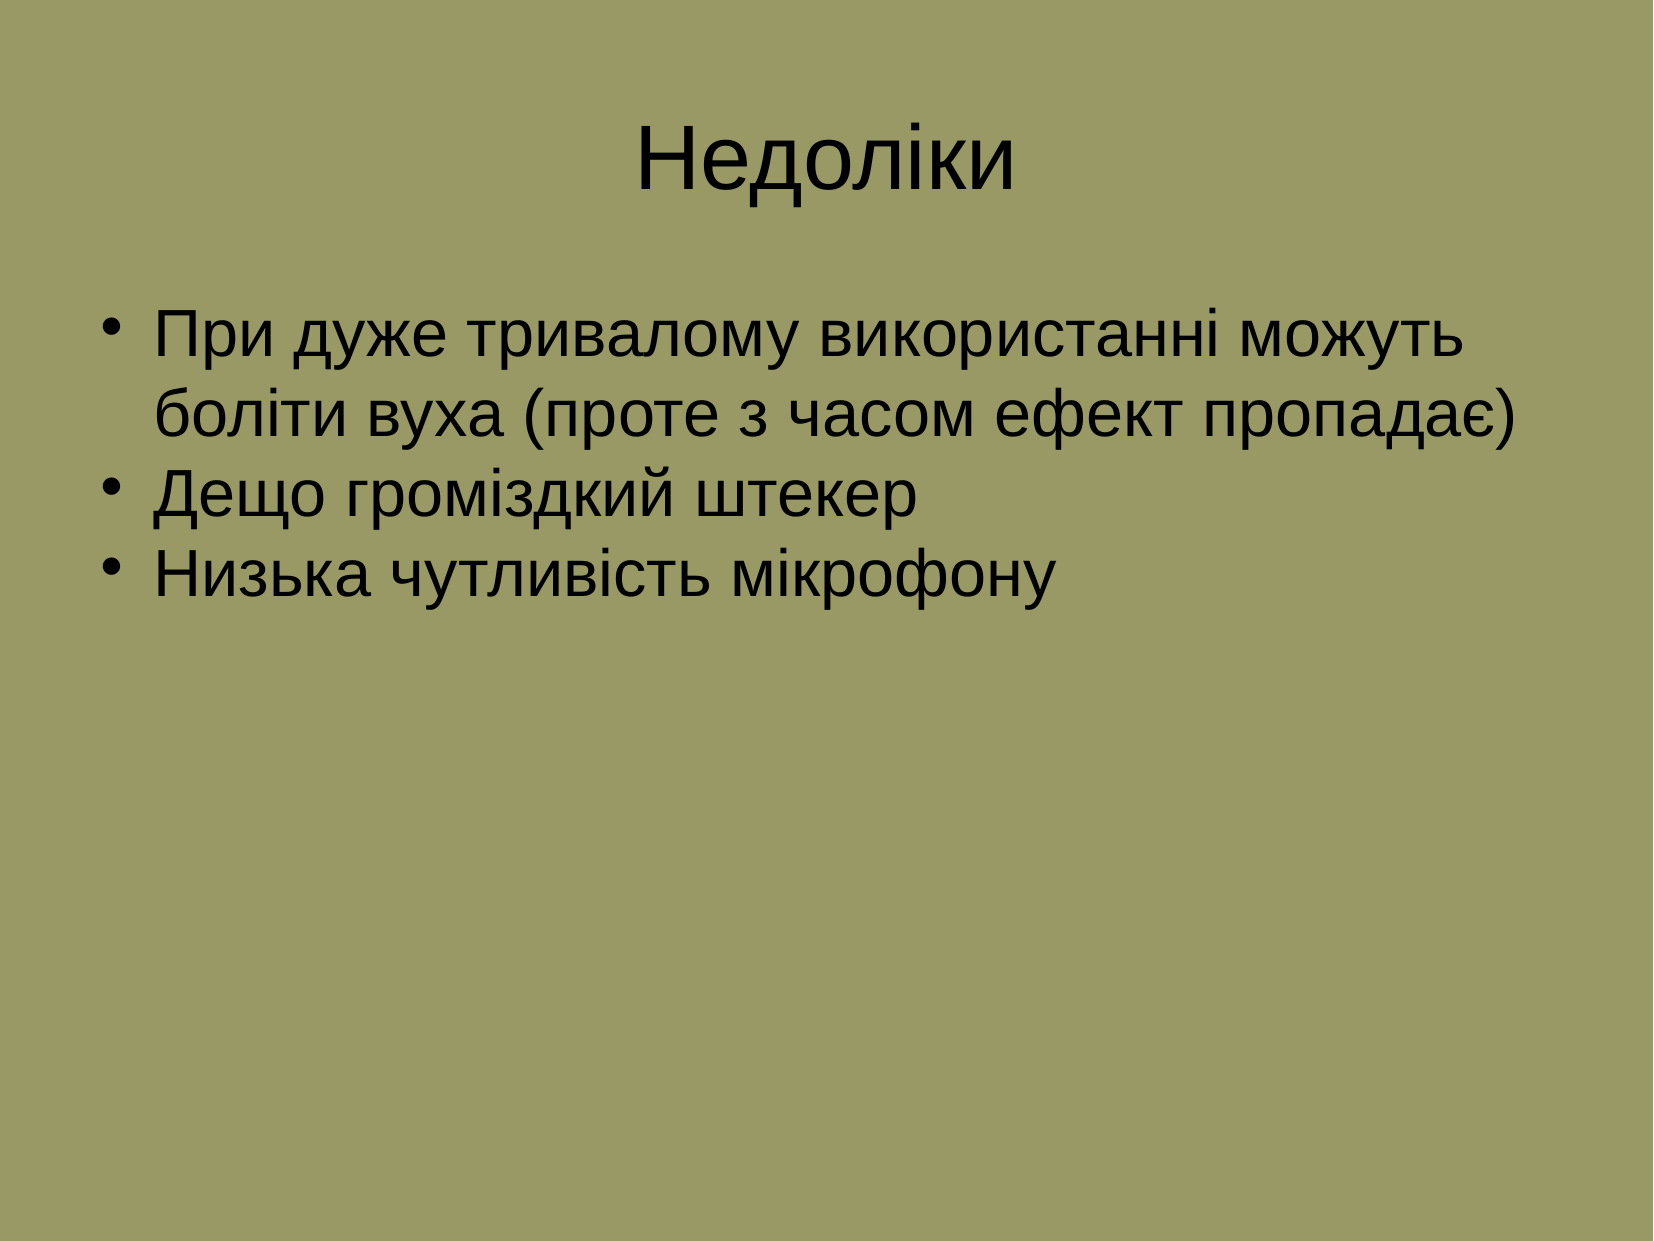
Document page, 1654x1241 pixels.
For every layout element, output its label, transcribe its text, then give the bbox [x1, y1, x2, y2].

text_box При дуже тривалому використанні можуть боліти вуха (проте з часом ефект пропадає) Дещо громіздкий штекер Низька чутливість мікрофону [82, 290, 1571, 1010]
text_box Недоліки [82, 49, 1571, 257]
